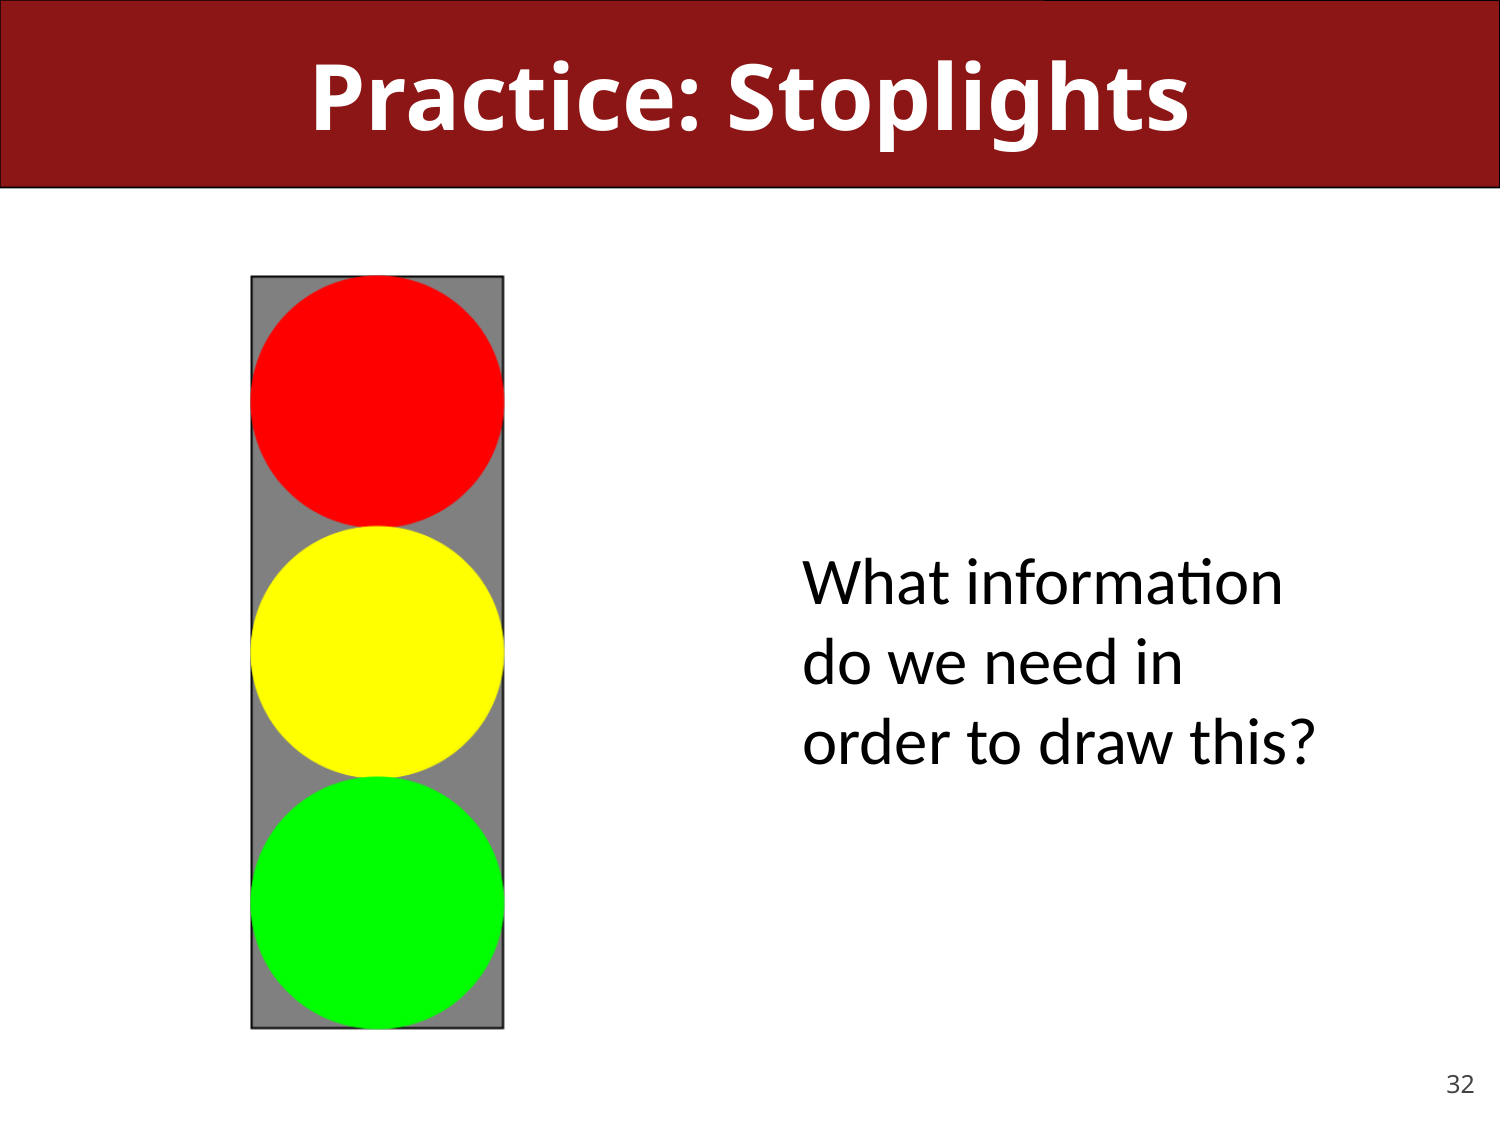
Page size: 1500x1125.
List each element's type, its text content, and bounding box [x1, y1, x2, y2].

title Practice: Stoplights [75, 0, 1425, 188]
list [249, 274, 511, 1036]
text_box What information do we need in order to draw this? [787, 530, 1338, 781]
